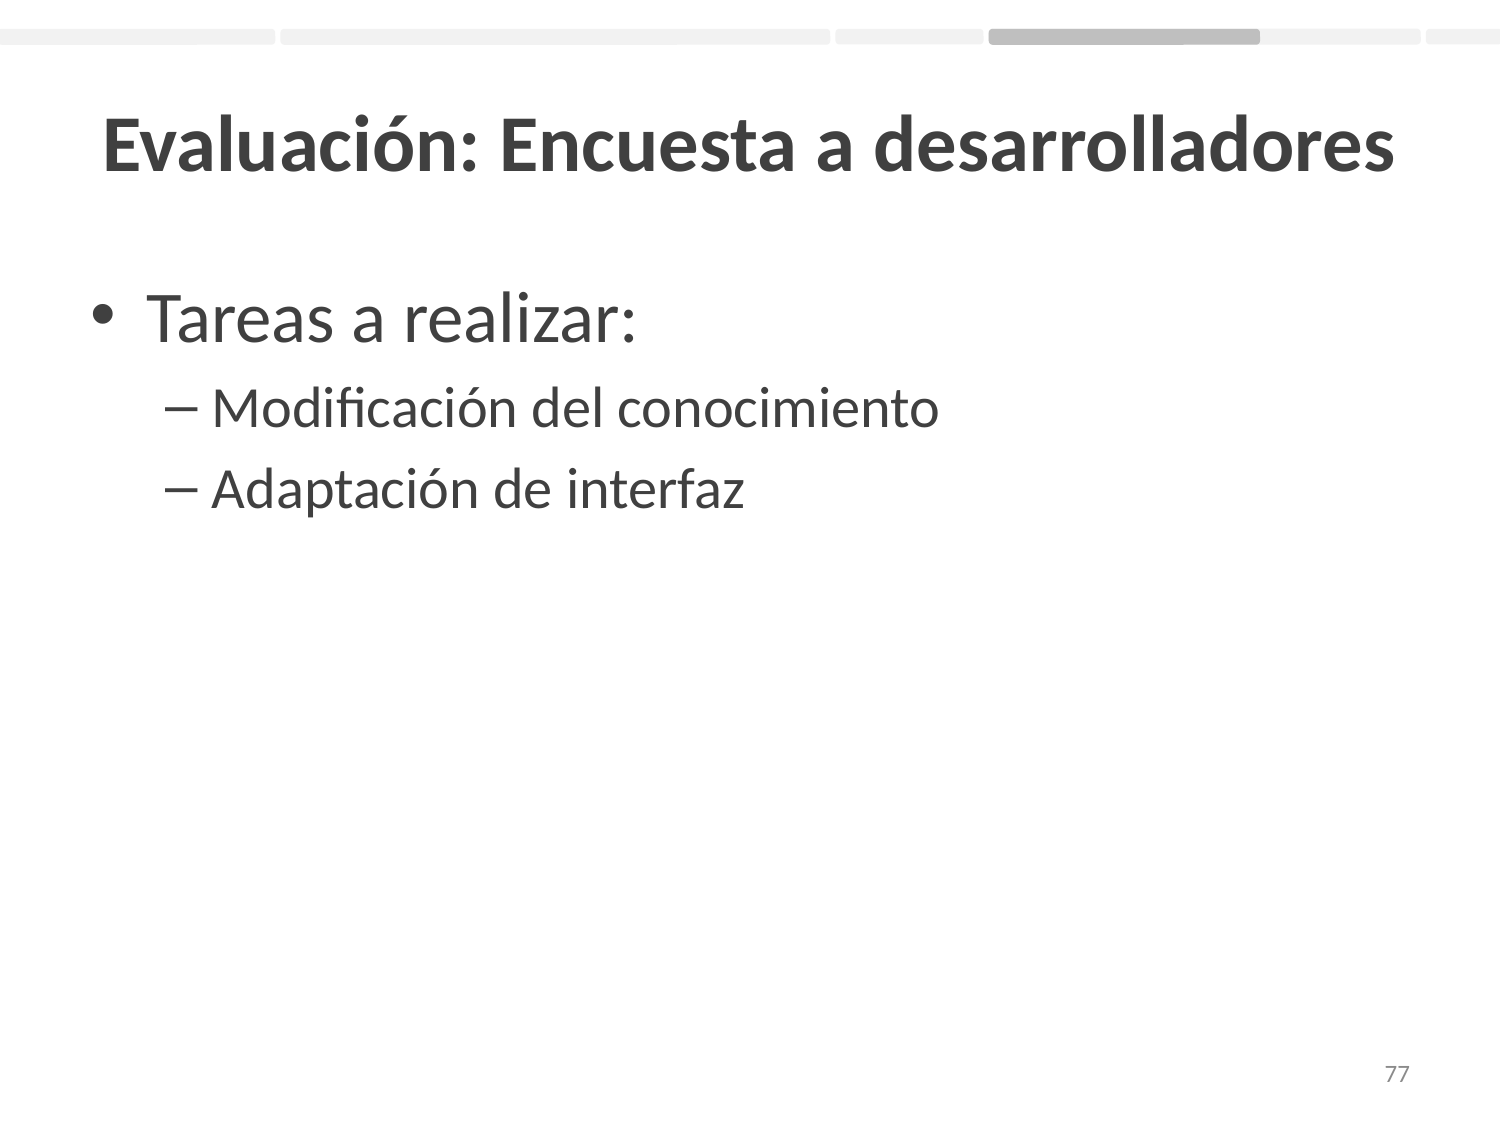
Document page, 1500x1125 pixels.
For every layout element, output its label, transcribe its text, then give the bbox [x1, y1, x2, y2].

title Evaluación: Encuesta a desarrolladores [75, 45, 1425, 233]
list Tareas a realizar: Modificación del conocimiento Adaptación de interfaz [75, 262, 1425, 1005]
slide_number 77 [1074, 1042, 1425, 1103]
text_box [988, 28, 1261, 45]
